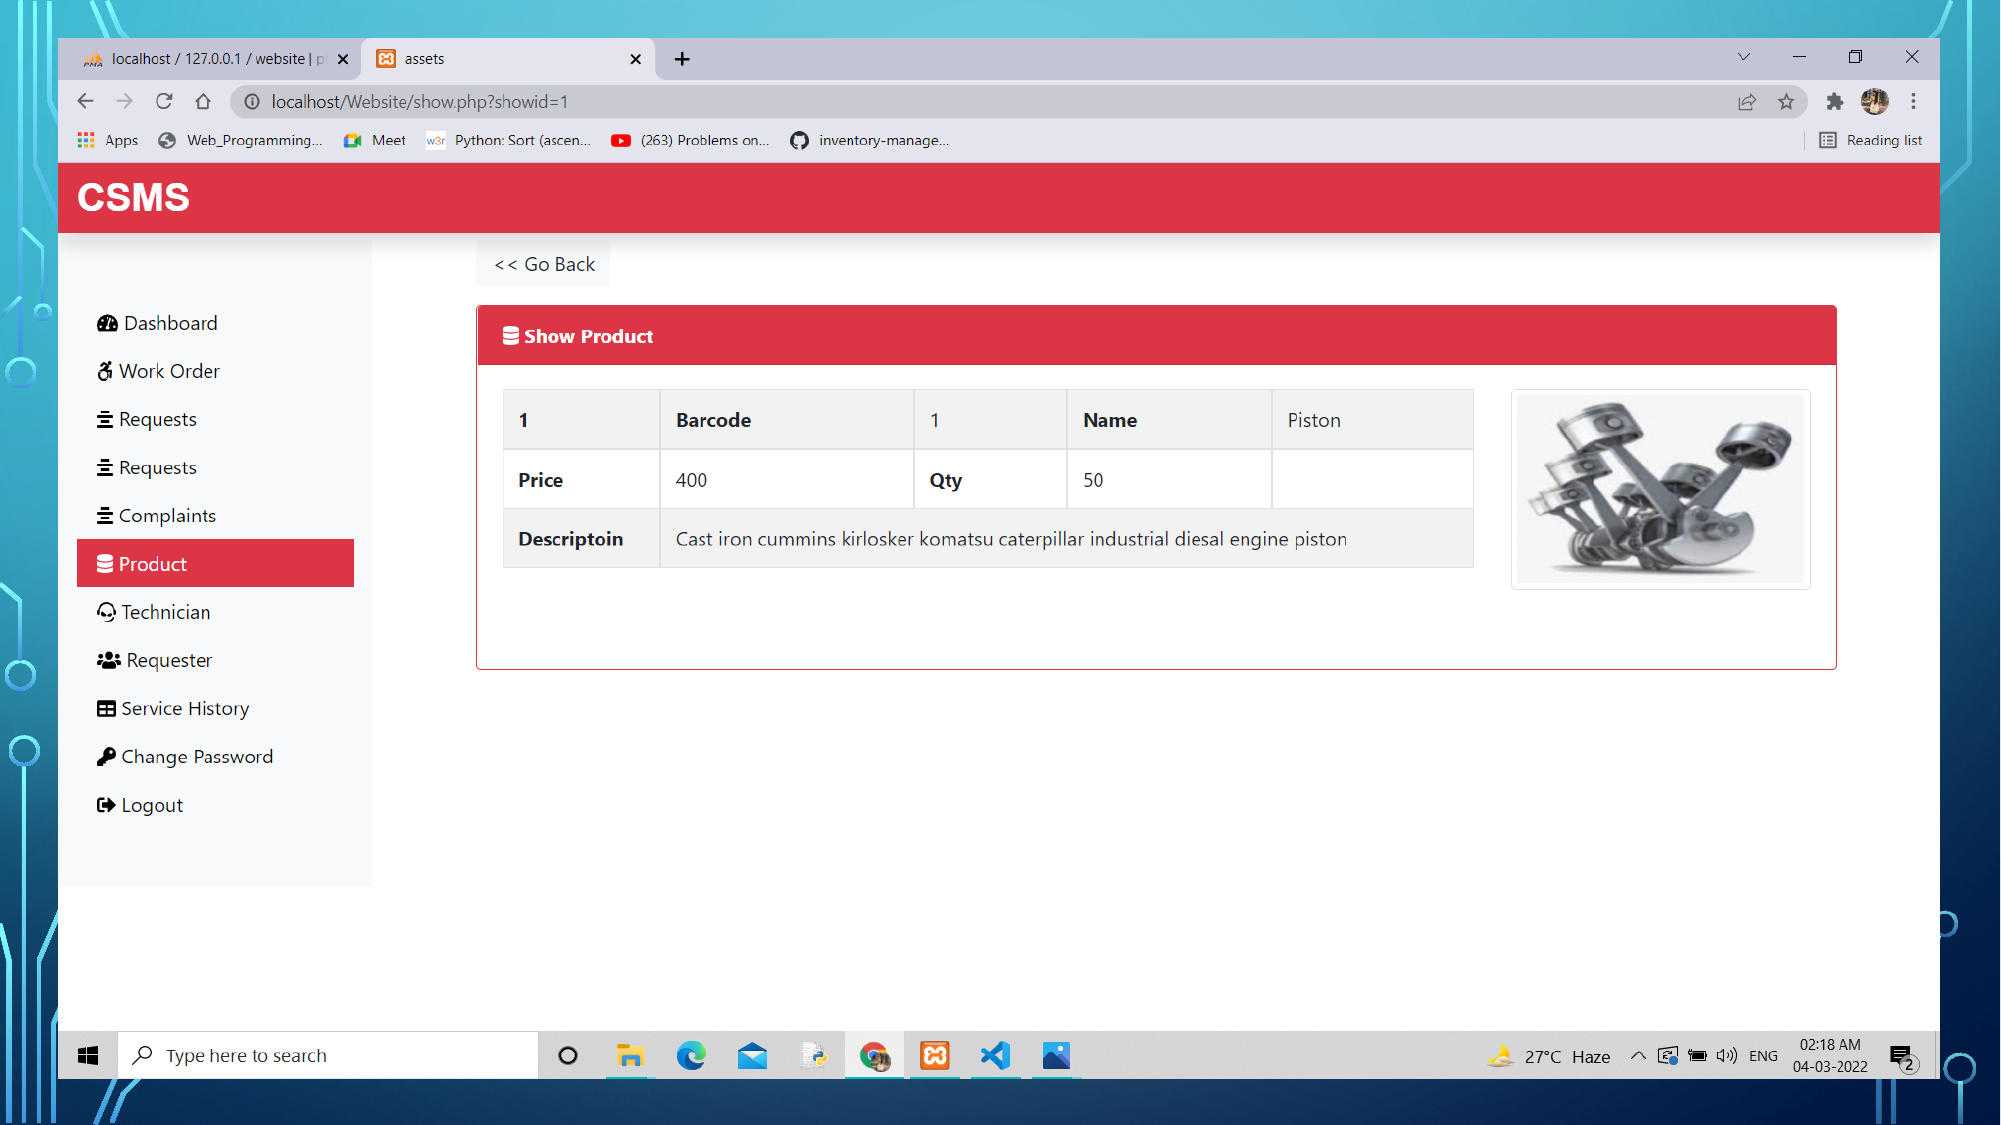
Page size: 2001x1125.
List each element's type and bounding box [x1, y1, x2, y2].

list [57, 37, 1940, 1080]
